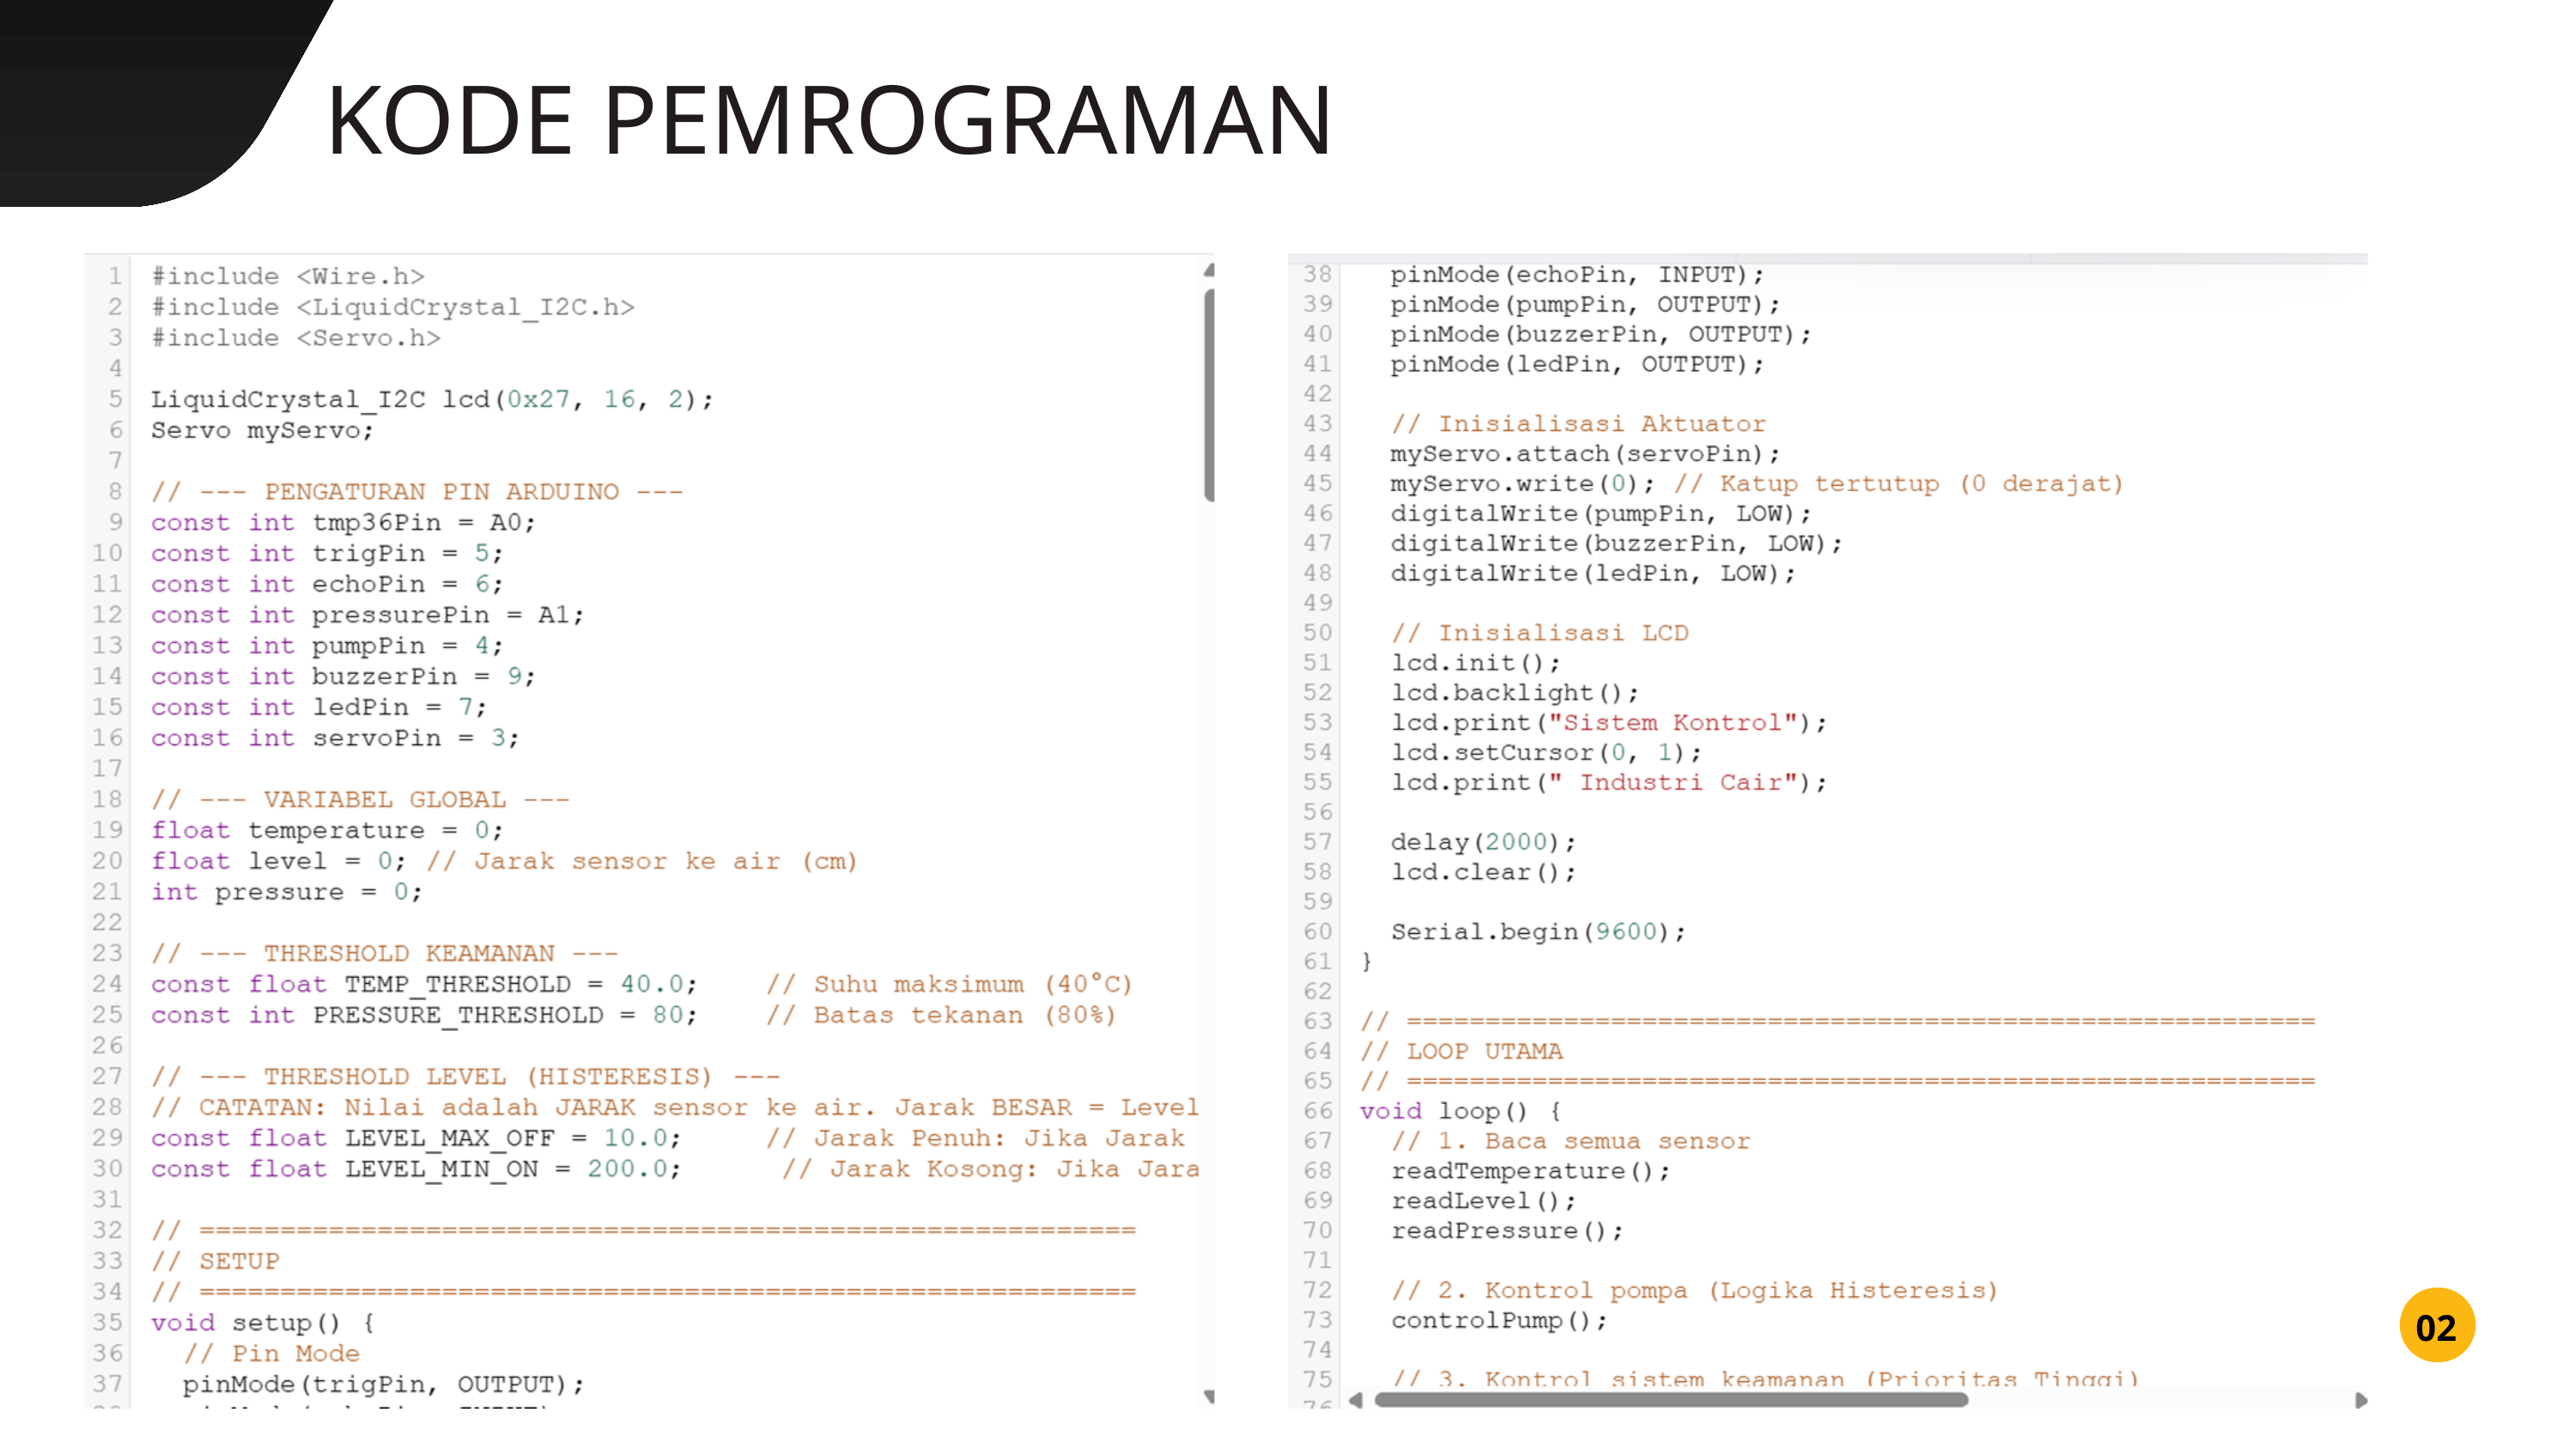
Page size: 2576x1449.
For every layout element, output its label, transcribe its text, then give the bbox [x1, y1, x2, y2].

text_box [83, 253, 1215, 1409]
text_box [2399, 1287, 2476, 1363]
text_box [0, 0, 523, 208]
text_box [1288, 253, 2368, 1409]
text_box KODE PEMROGRAMAN [526, 59, 1430, 173]
